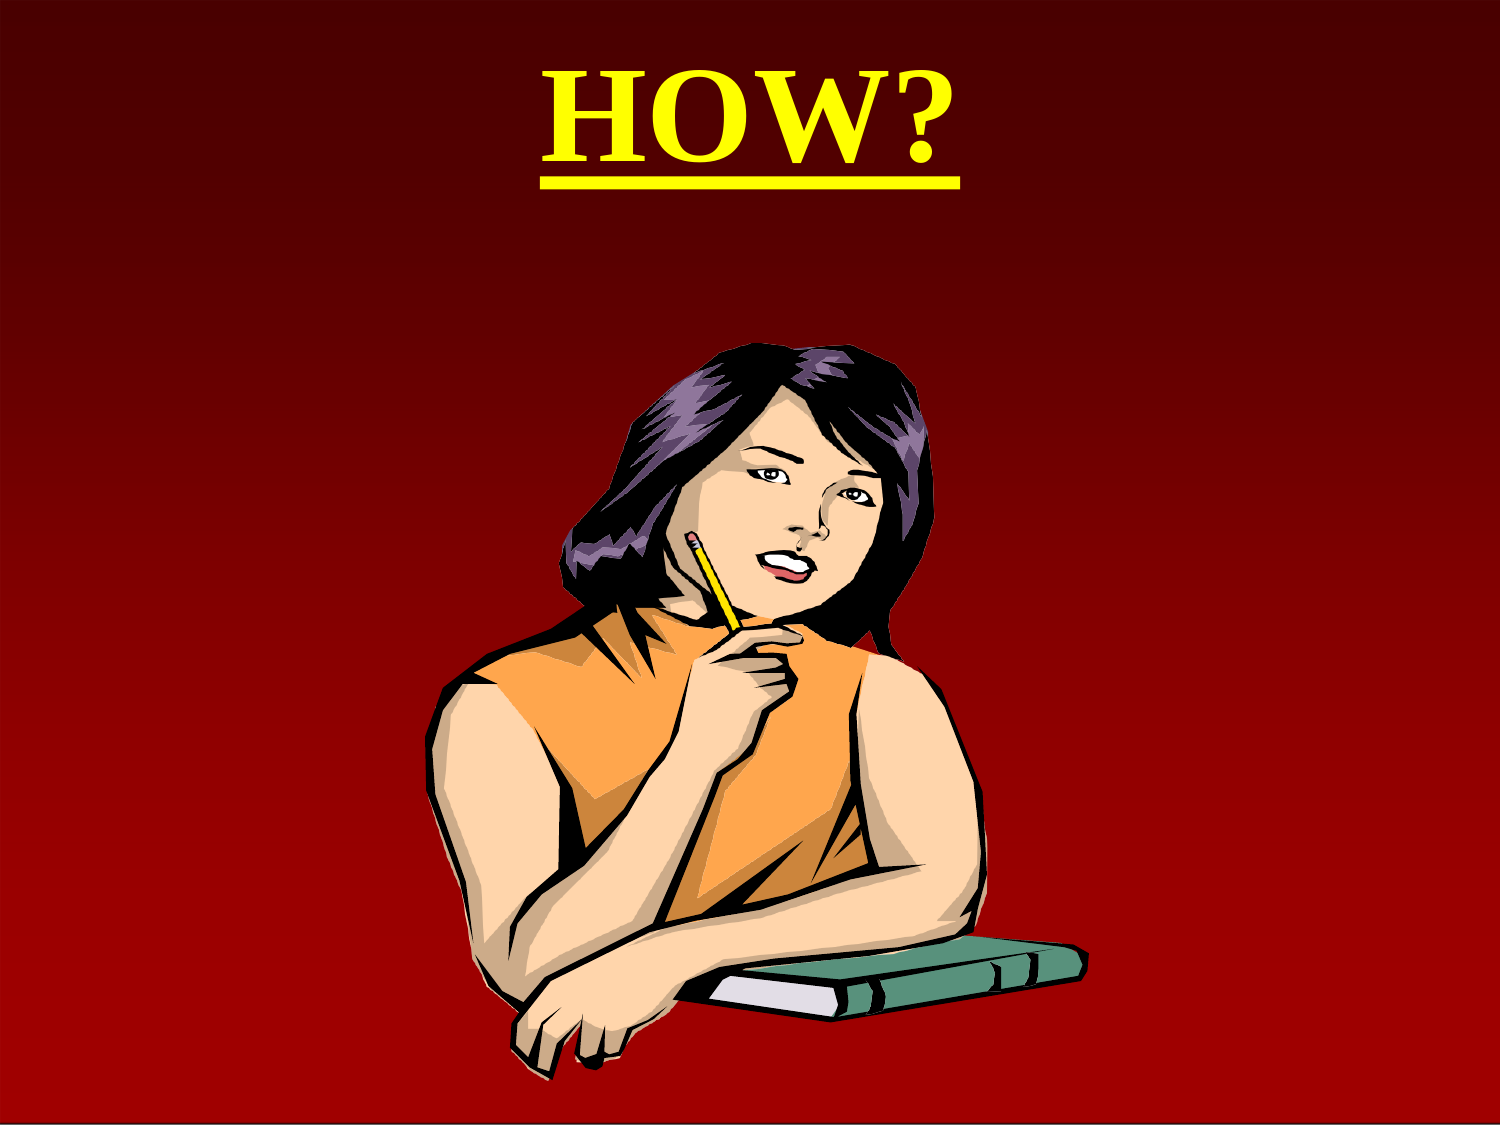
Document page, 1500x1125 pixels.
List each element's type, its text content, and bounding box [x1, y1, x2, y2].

picture [0, 0, 1500, 1125]
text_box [424, 342, 1090, 1081]
text_box [539, 176, 961, 190]
title HOW? [537, 21, 963, 212]
